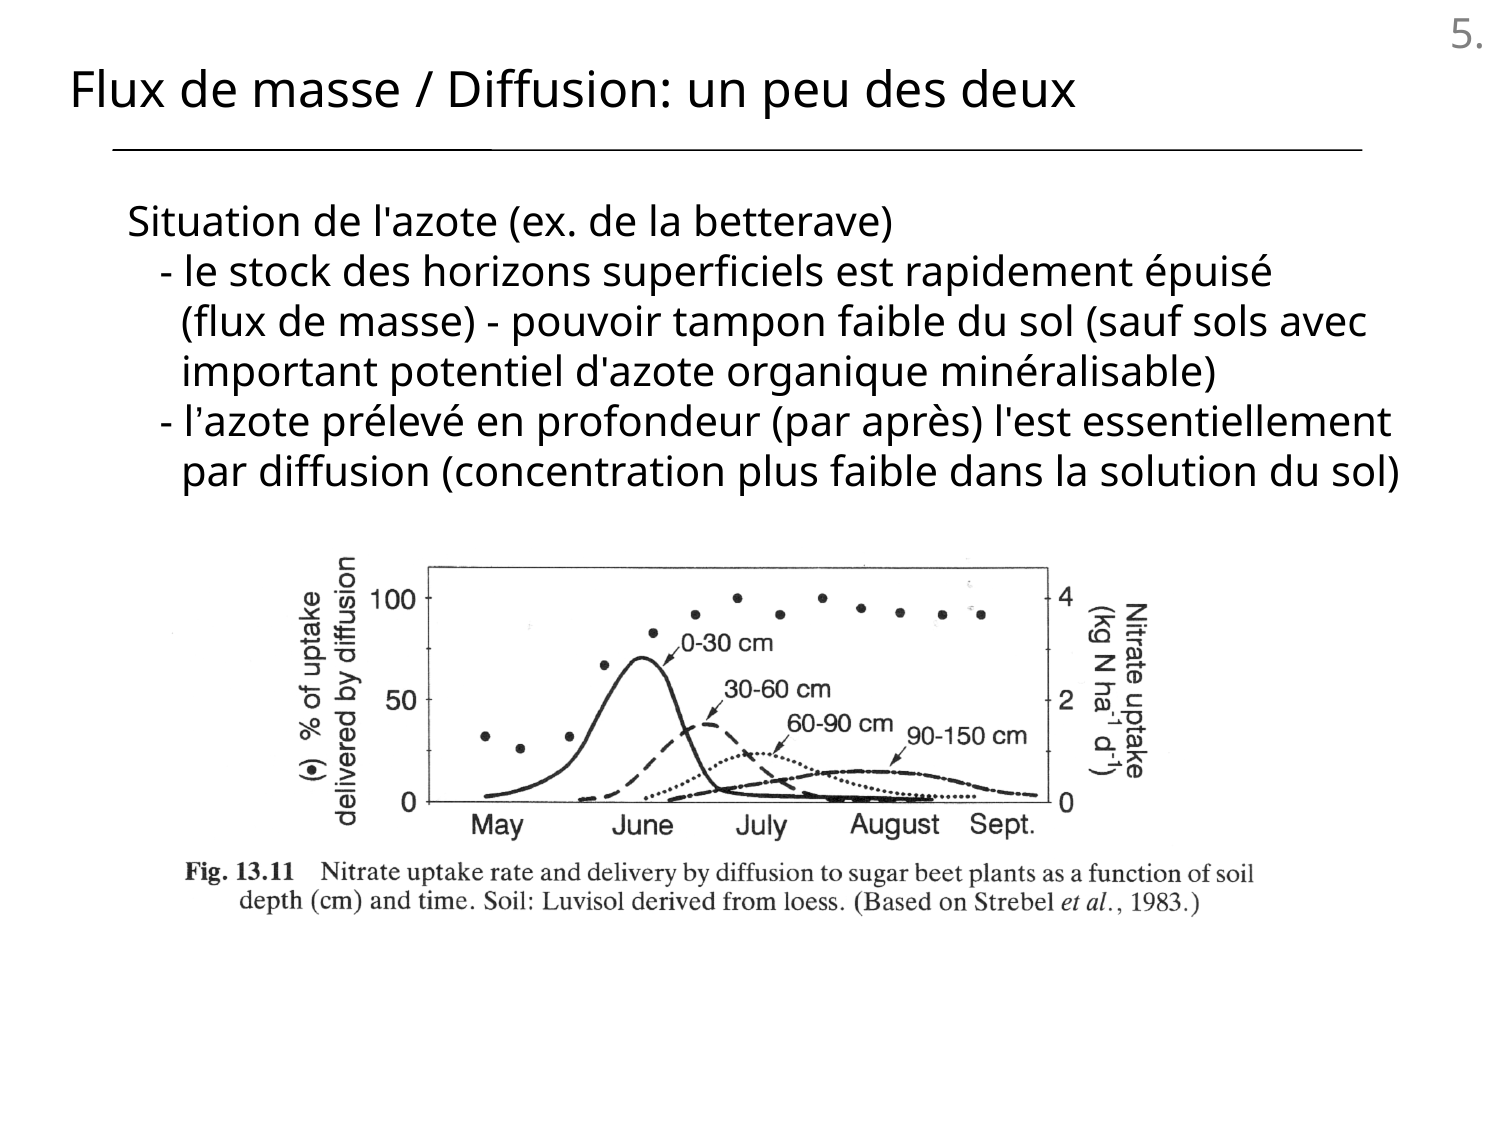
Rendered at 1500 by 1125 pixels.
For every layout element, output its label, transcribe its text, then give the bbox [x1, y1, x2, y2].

picture [164, 541, 1260, 931]
text_box Situation de l'azote (ex. de la betterave) - le stock des horizons superficiels est rapidement épuisé (flux de masse) - pouvoir tampon faible du sol (sauf sols avec important potentiel d'azote organique minéralisable) - l’azote prélevé en profondeur (par après) l'est essentiellement par diffusion (concentration plus faible dans la solution du sol) [112, 187, 1425, 503]
text_box Flux de masse / Diffusion: un peu des deux [55, 49, 1092, 125]
